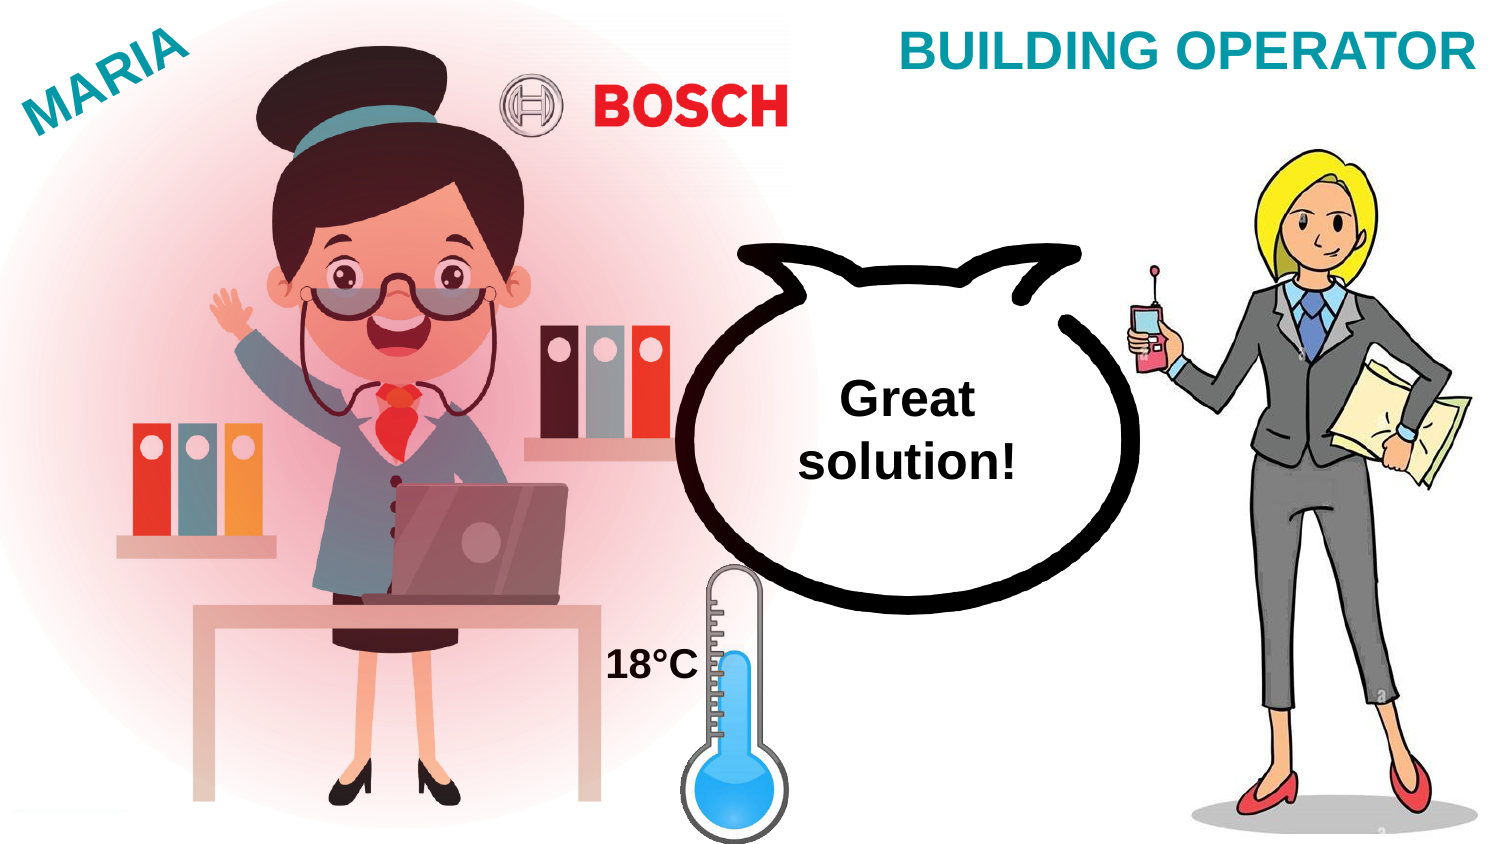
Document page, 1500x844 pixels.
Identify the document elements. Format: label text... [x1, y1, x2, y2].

picture [0, 0, 1500, 844]
text_box BUILDING OPERATOR [883, 0, 1500, 96]
